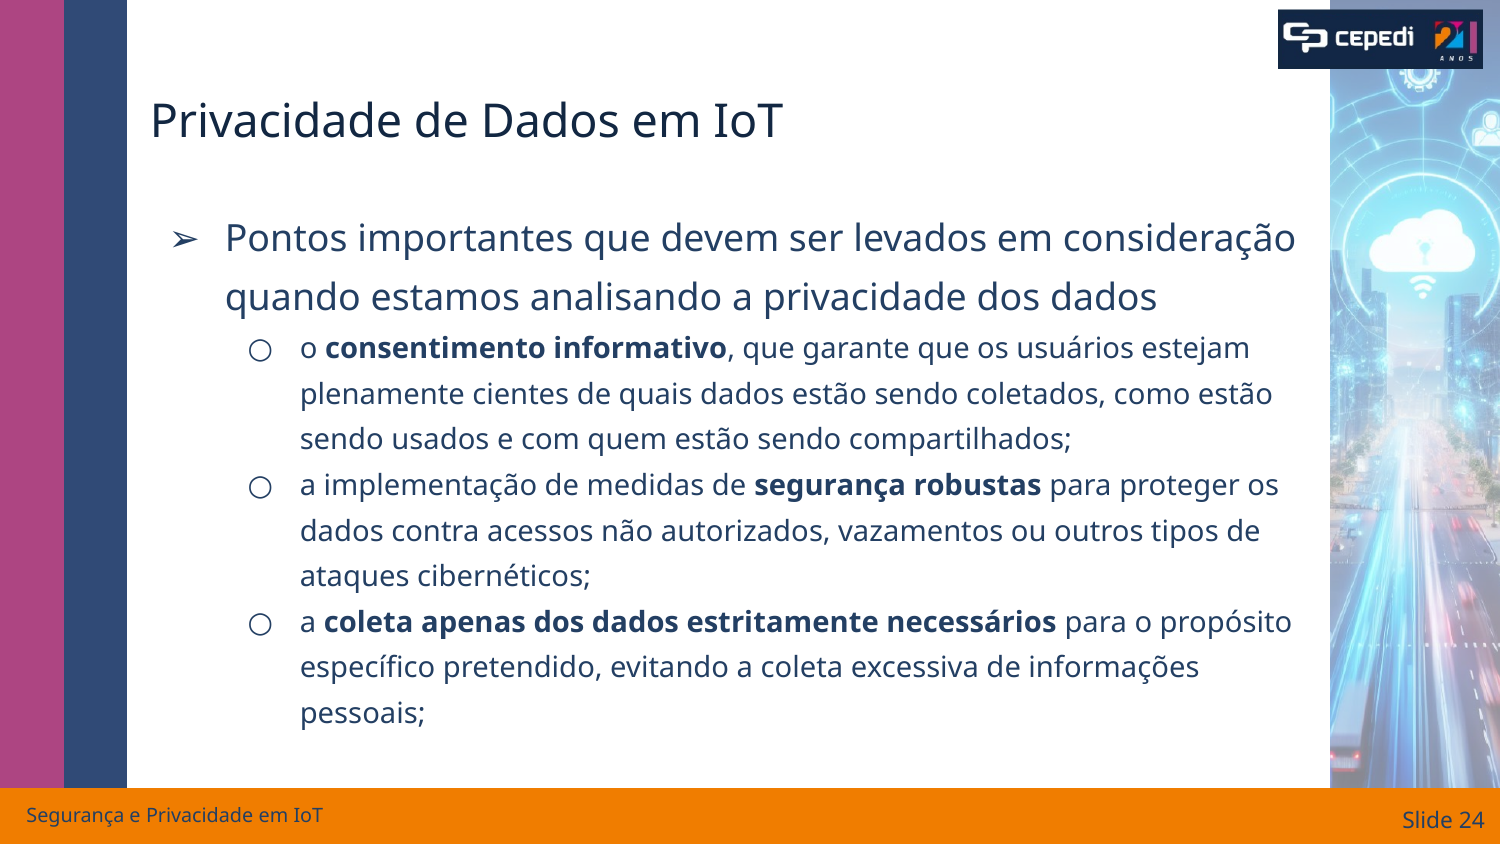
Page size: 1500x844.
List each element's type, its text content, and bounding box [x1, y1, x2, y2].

slide_number Slide ‹#› [1277, 789, 1500, 844]
list Pontos importantes que devem ser levados em consideração quando estamos analisando a privacidade dos dados o consentimento informativo, que garante que os usuários estejam plenamente cientes de quais dados estão sendo coletados, como estão sendo usados e com quem estão sendo compartilhados; a implementação de medidas de segurança robustas para proteger os dados contra acessos não autorizados, vazamentos ou outros tipos de ataques cibernéticos; a coleta apenas dos dados estritamente necessários para o propósito específico pretendido, evitando a coleta excessiva de informações pessoais; [134, 189, 1339, 750]
picture [0, 0, 1500, 844]
title Privacidade de Dados em IoT [134, 72, 1339, 167]
subtitle Segurança e Privacidade em IoT [11, 782, 677, 844]
